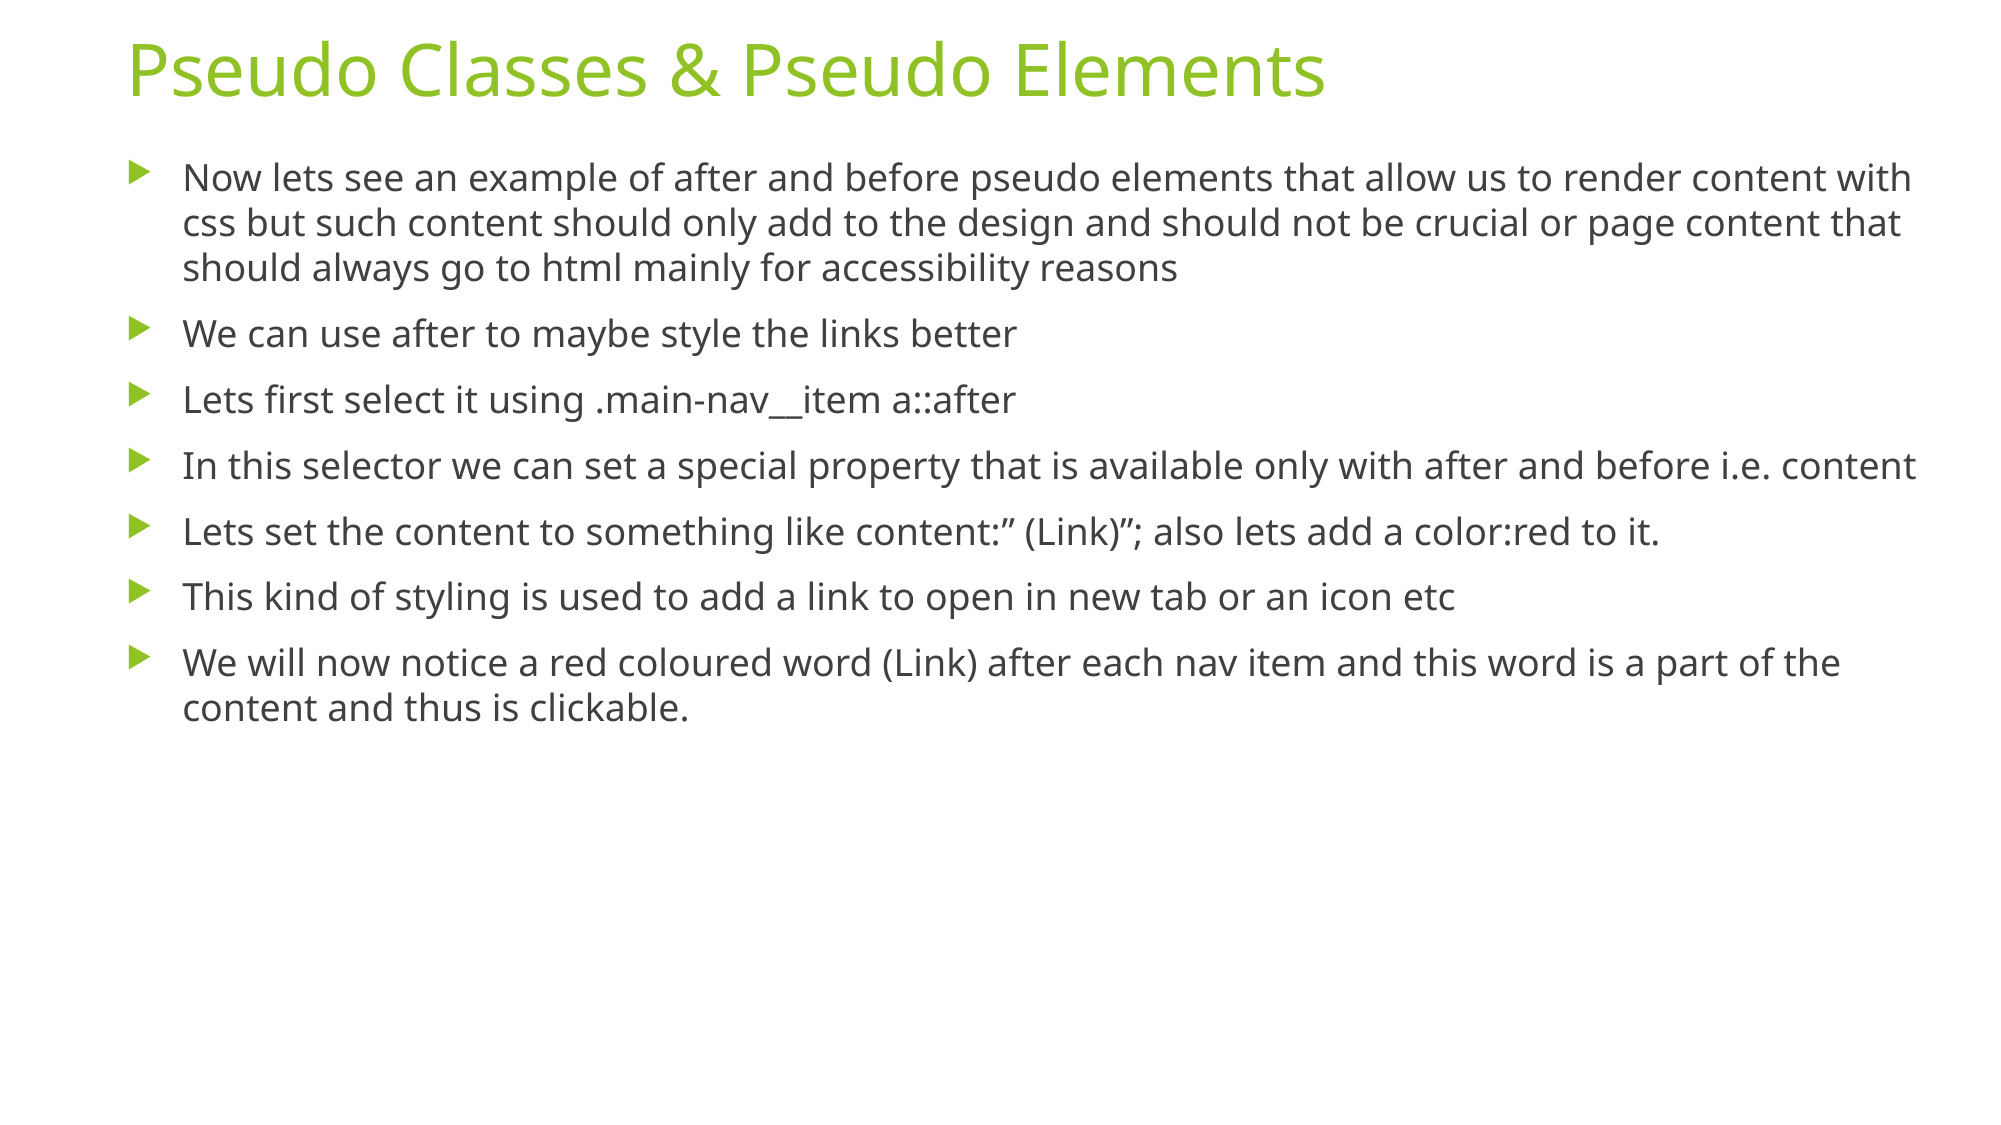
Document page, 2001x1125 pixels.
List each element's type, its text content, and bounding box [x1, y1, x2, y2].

title Pseudo Classes & Pseudo Elements [111, 16, 1522, 120]
list Now lets see an example of after and before pseudo elements that allow us to render content with css but such content should only add to the design and should not be crucial or page content that should always go to html mainly for accessibility reasons We can use after to maybe style the links better Lets first select it using .main-nav__item a::after In this selector we can set a special property that is available only with after and before i.e. content Lets set the content to something like content:” (Link)”; also lets add a color:red to it. This kind of styling is used to add a link to open in new tab or an icon etc We will now notice a red coloured word (Link) after each nav item and this word is a part of the content and thus is clickable. [111, 146, 1956, 1069]
